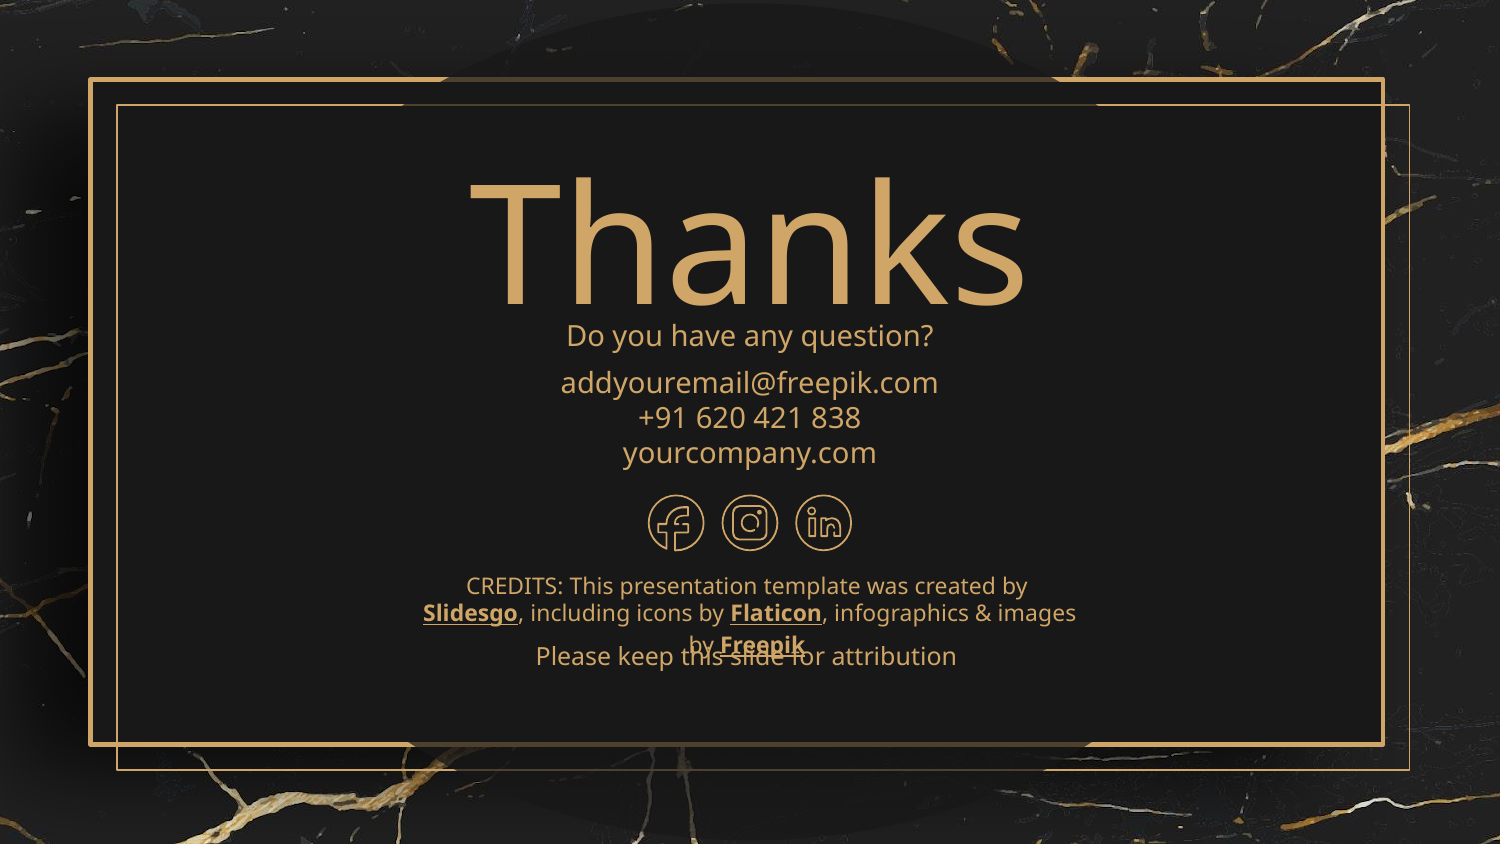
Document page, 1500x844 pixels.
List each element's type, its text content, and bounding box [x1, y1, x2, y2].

text_box [647, 494, 705, 552]
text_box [721, 494, 779, 552]
picture [0, 0, 1500, 844]
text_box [795, 494, 853, 552]
subtitle Please keep this slide for attribution [503, 625, 997, 683]
title Thanks [116, 122, 1383, 336]
list addyouremail@freepik.com +91 620 421 838 yourcompany.com [503, 373, 997, 463]
subtitle Do you have any question? [503, 302, 997, 373]
